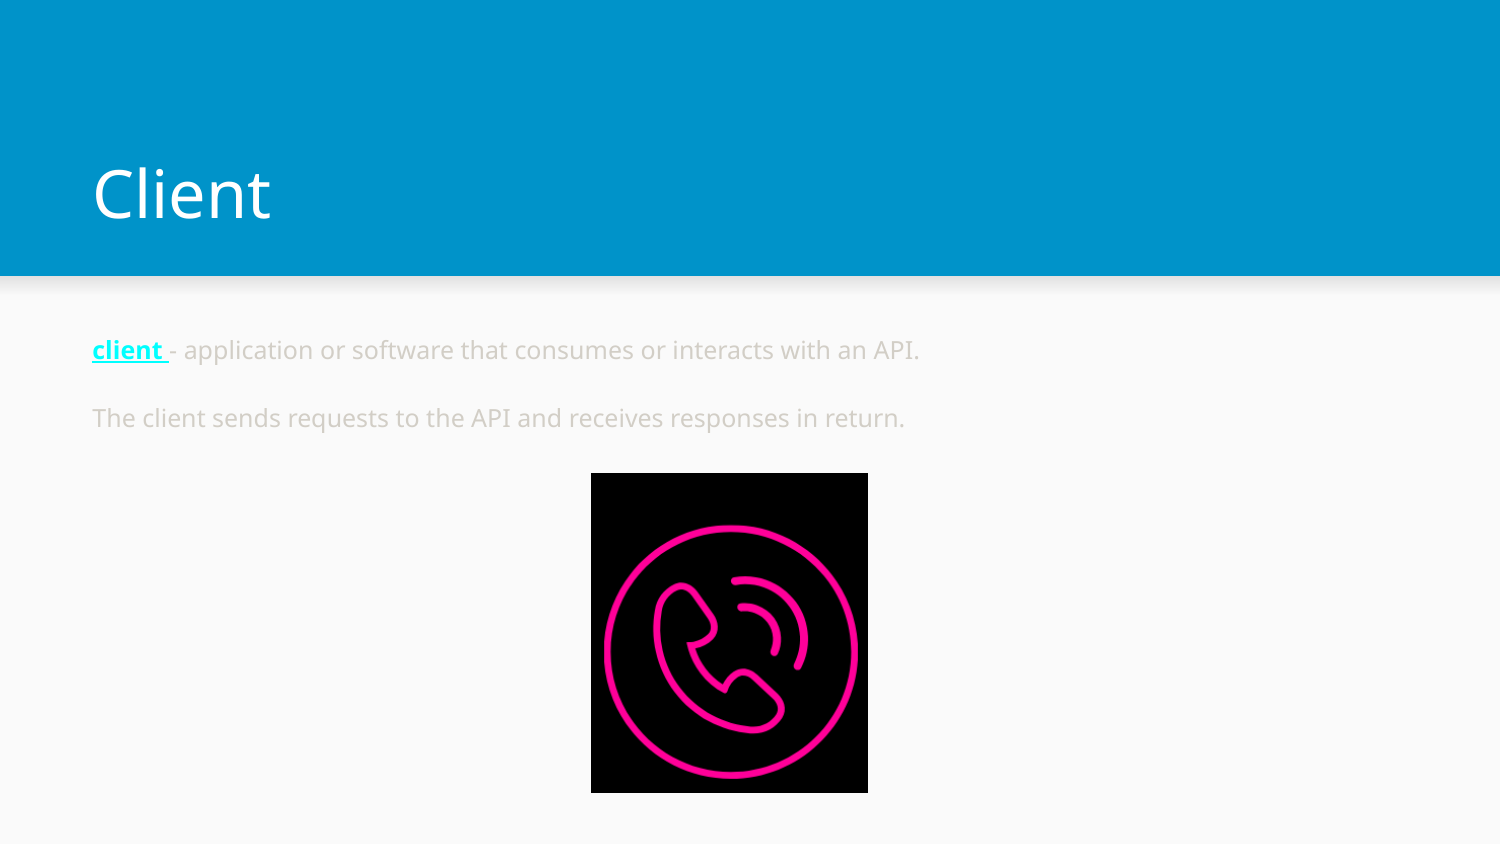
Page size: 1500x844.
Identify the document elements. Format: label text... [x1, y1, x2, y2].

title Client [77, 121, 1427, 248]
picture [591, 473, 869, 794]
list client - application or software that consumes or interacts with an API. The client sends requests to the API and receives responses in return. [77, 314, 1427, 760]
